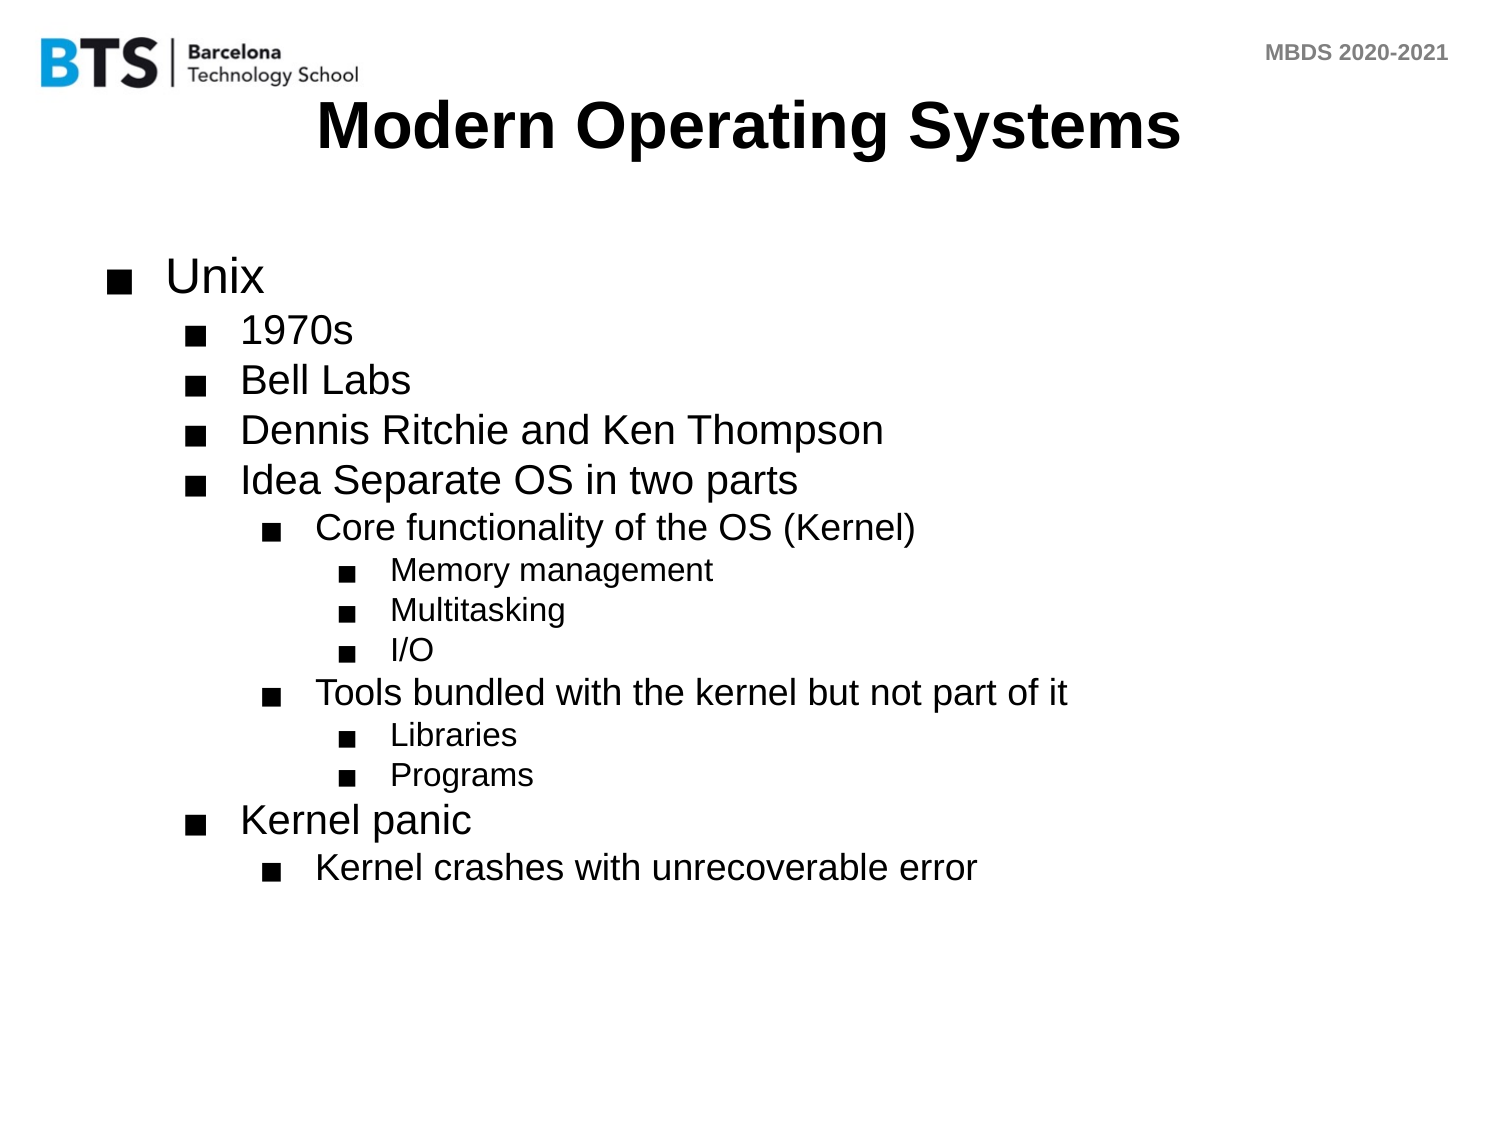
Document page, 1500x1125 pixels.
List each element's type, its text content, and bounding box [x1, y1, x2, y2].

picture [52, 65, 67, 78]
picture [52, 47, 66, 58]
title Modern Operating Systems [75, 28, 1425, 200]
list Unix 1970s Bell Labs Dennis Ritchie and Ken Thompson Idea Separate OS in two parts Core functionality of the OS (Kernel) Memory management Multitasking I/O Tools bundled with the kernel but not part of it Libraries Programs Kernel panic Kernel crashes with unrecoverable error [75, 200, 1425, 1005]
picture [19, 22, 381, 103]
